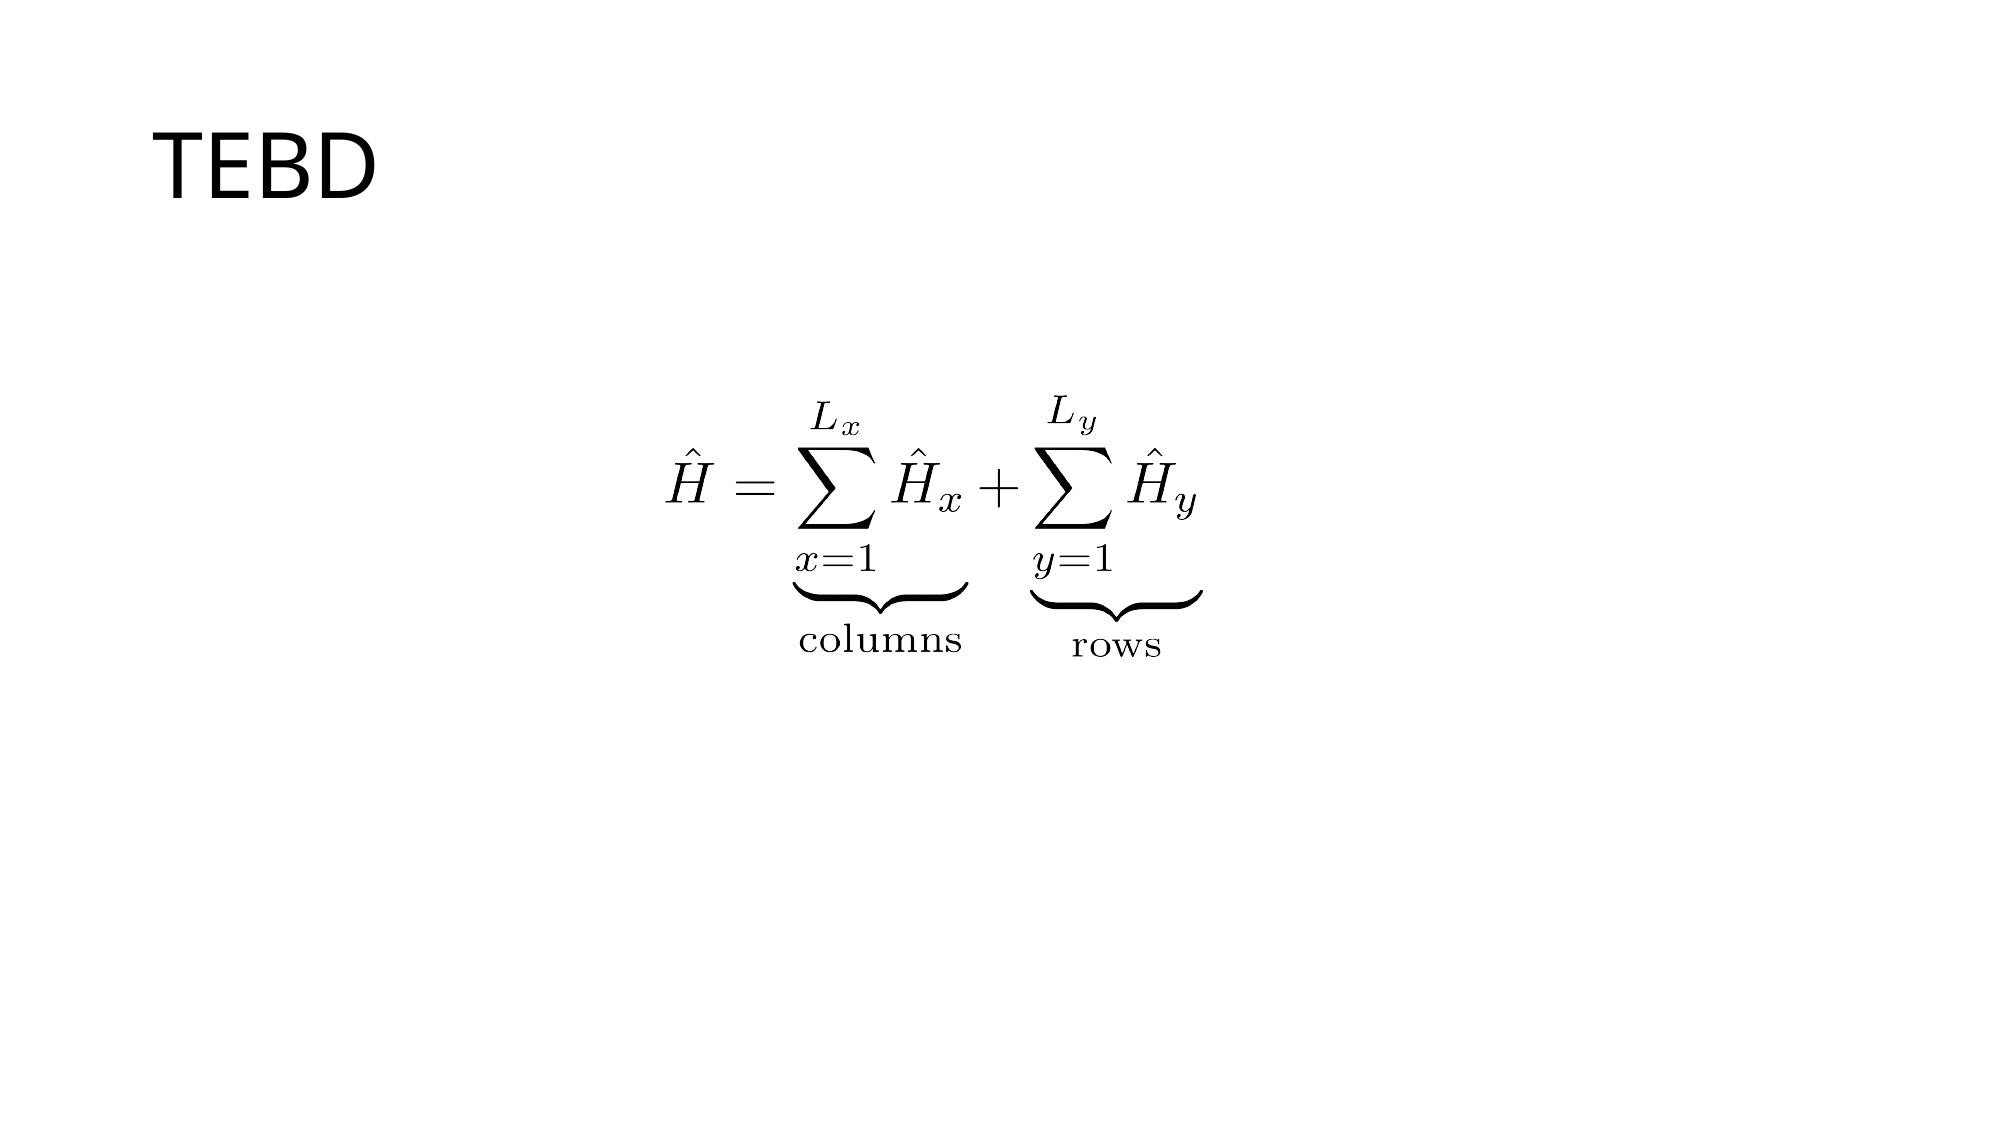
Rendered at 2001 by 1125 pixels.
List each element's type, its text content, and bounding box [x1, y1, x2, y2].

picture [664, 395, 1203, 657]
title TEBD [137, 59, 1863, 278]
